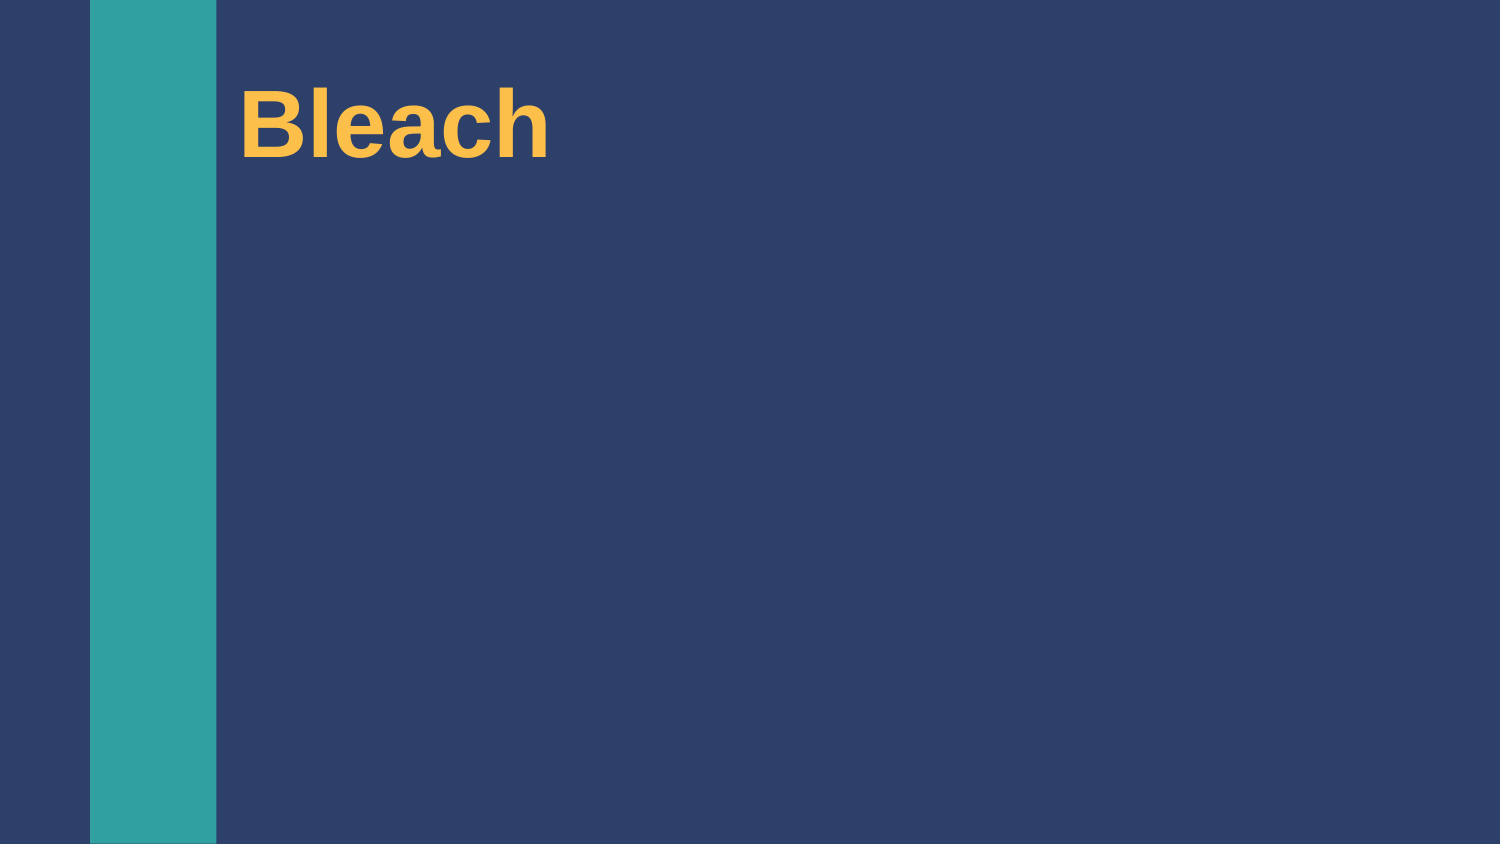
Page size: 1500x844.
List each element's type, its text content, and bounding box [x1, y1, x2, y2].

title Bleach [223, 31, 722, 192]
